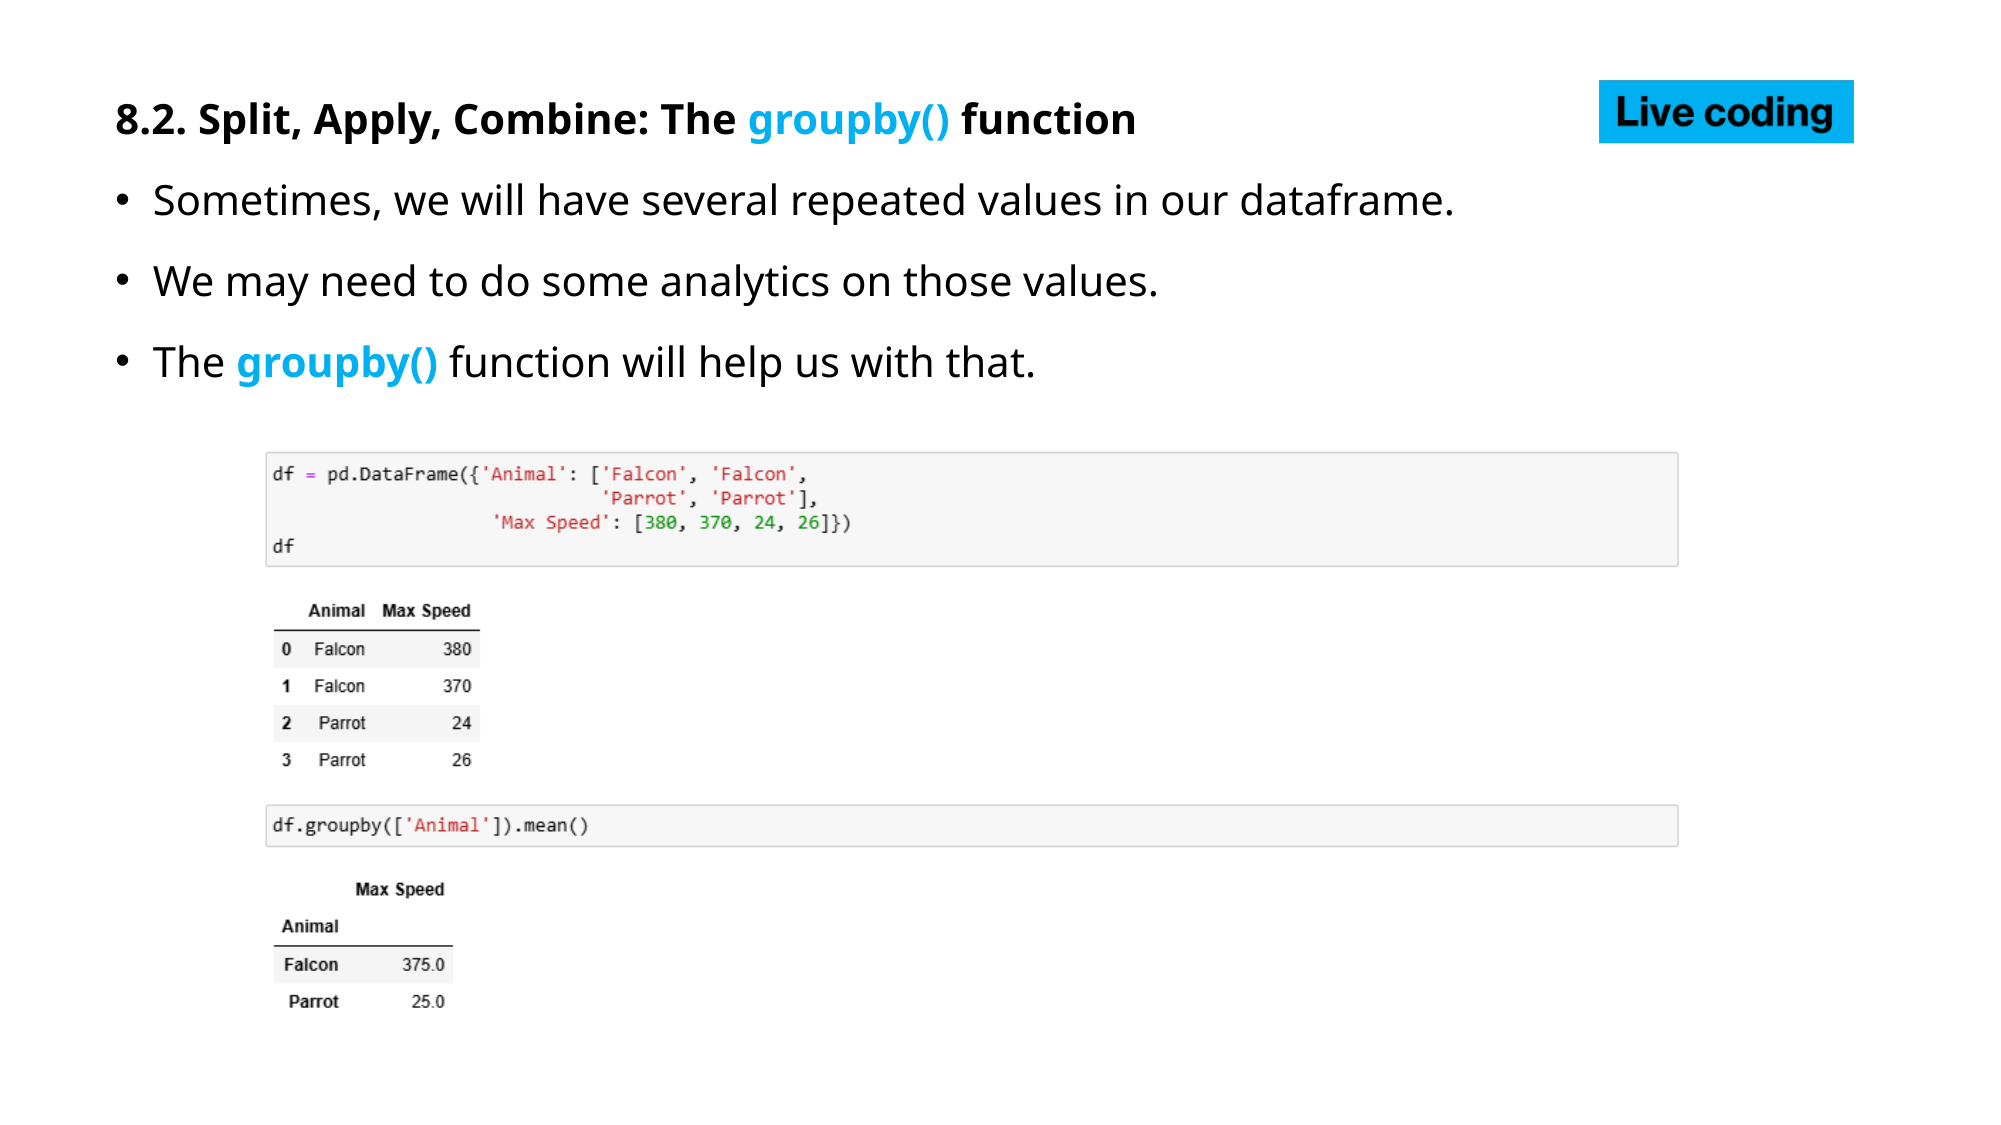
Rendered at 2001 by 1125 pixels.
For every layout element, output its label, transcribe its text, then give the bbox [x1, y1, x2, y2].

picture [260, 445, 1689, 1035]
list 8.2. Split, Apply, Combine: The groupby() function Sometimes, we will have several repeated values in our dataframe. We may need to do some analytics on those values. The groupby() function will help us with that. [100, 75, 1849, 1035]
picture [1591, 75, 1858, 161]
